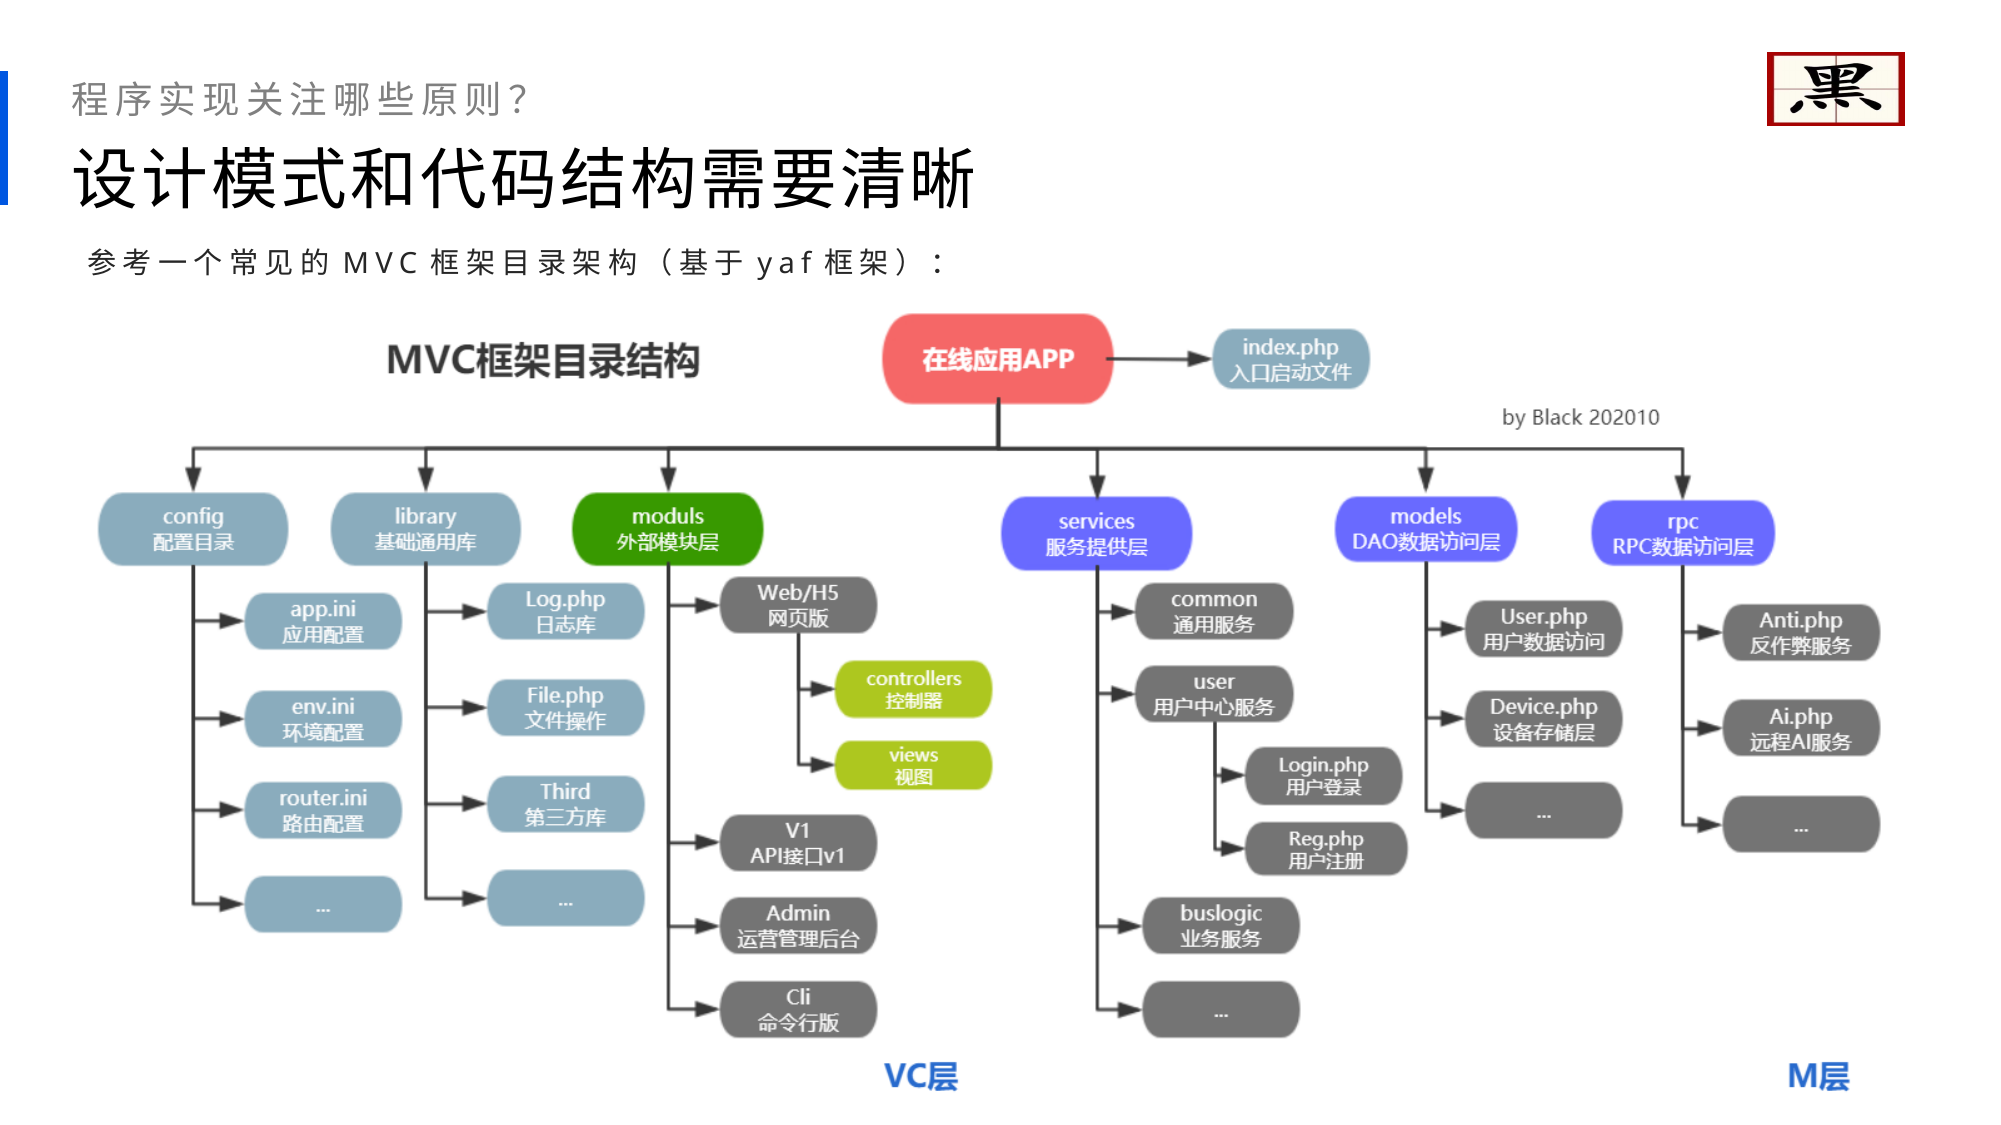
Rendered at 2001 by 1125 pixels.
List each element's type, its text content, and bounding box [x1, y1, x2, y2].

picture [1767, 52, 1905, 120]
text_box 设计模式和代码结构需要清晰 [56, 120, 1907, 220]
picture [84, 287, 1891, 1106]
text_box 程序实现关注哪些原则？ [56, 48, 1629, 121]
text_box 参考一个常见的MVC框架目录架构（基于yaf框架）： [72, 219, 1891, 288]
text_box [0, 71, 8, 205]
